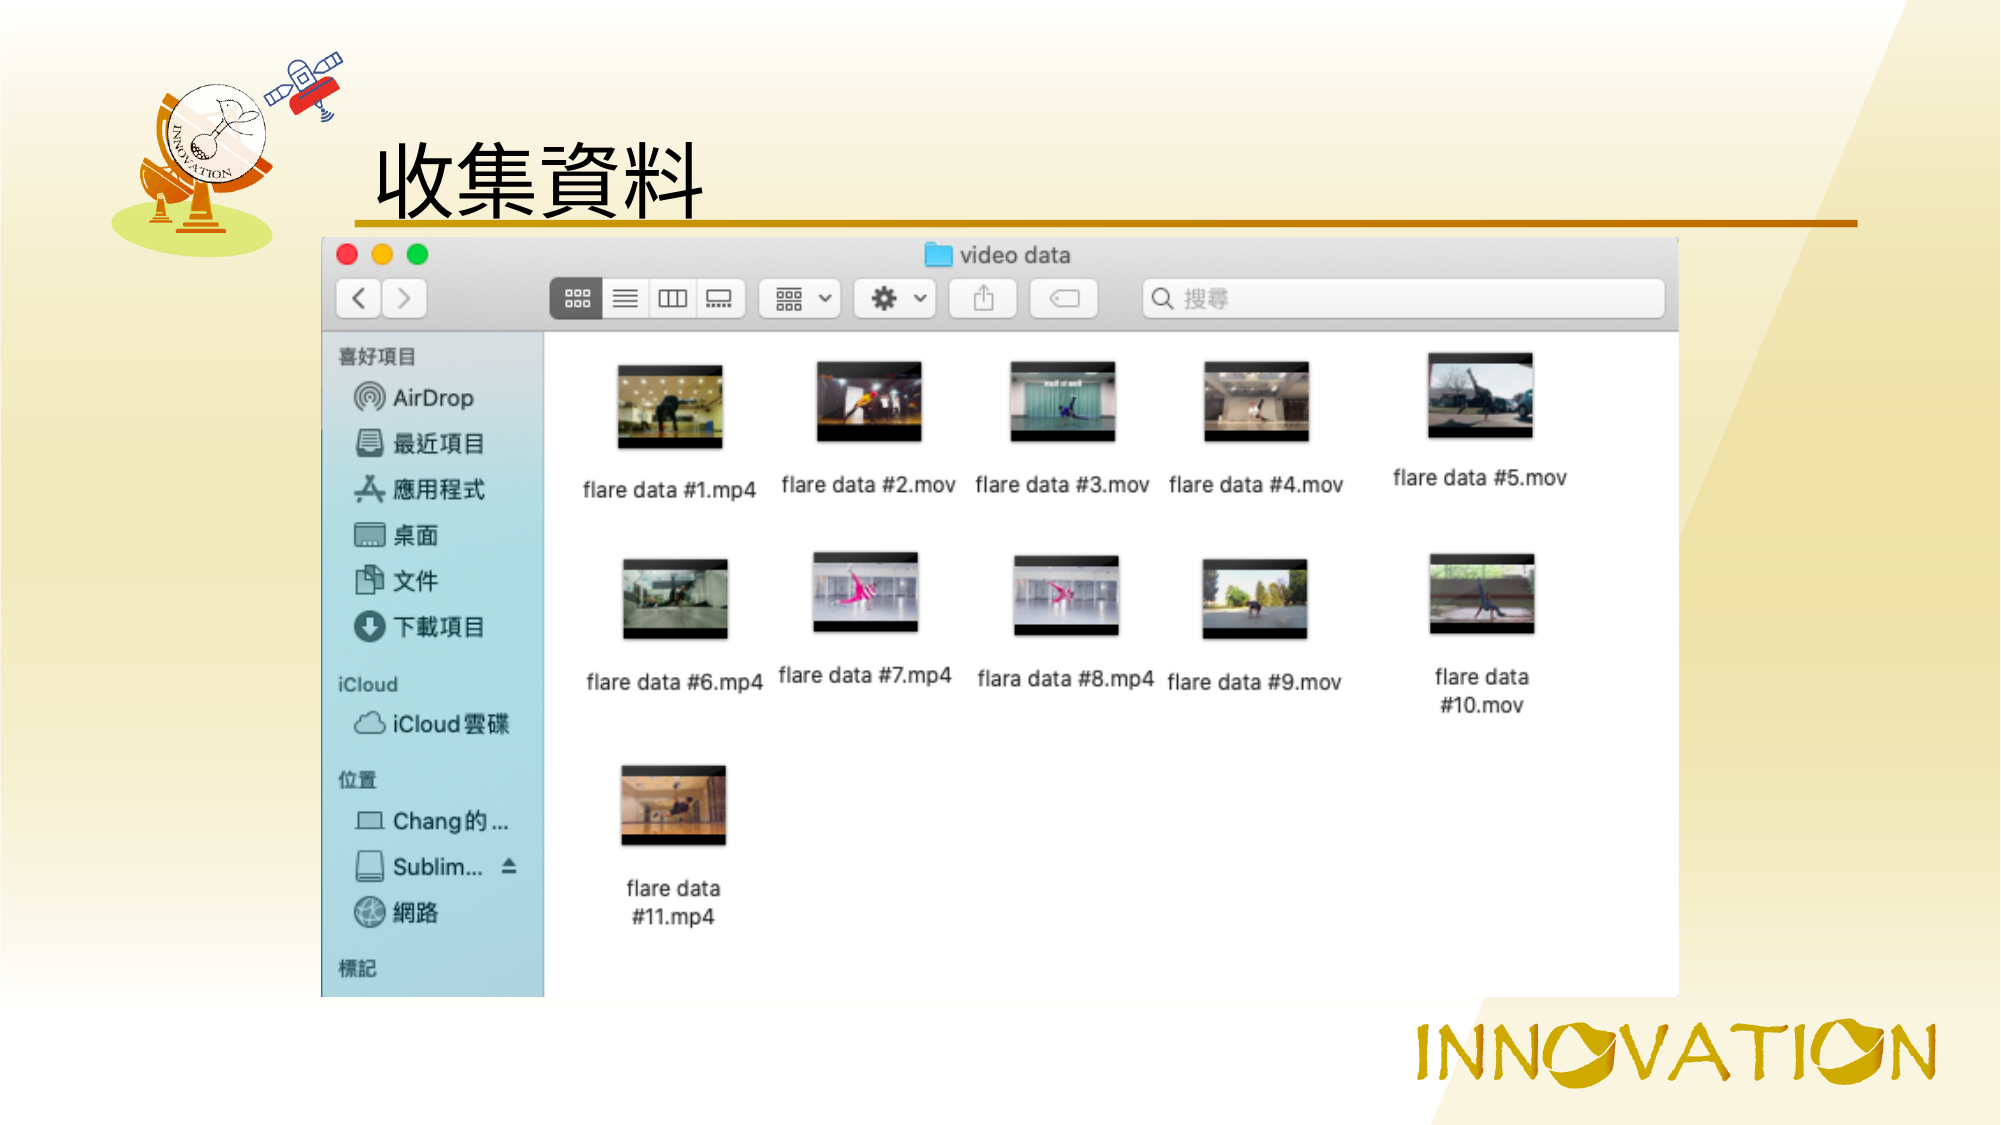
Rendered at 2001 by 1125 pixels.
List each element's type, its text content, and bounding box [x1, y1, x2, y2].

title 收集資料 [187, 64, 1813, 308]
picture [0, 0, 2001, 1125]
